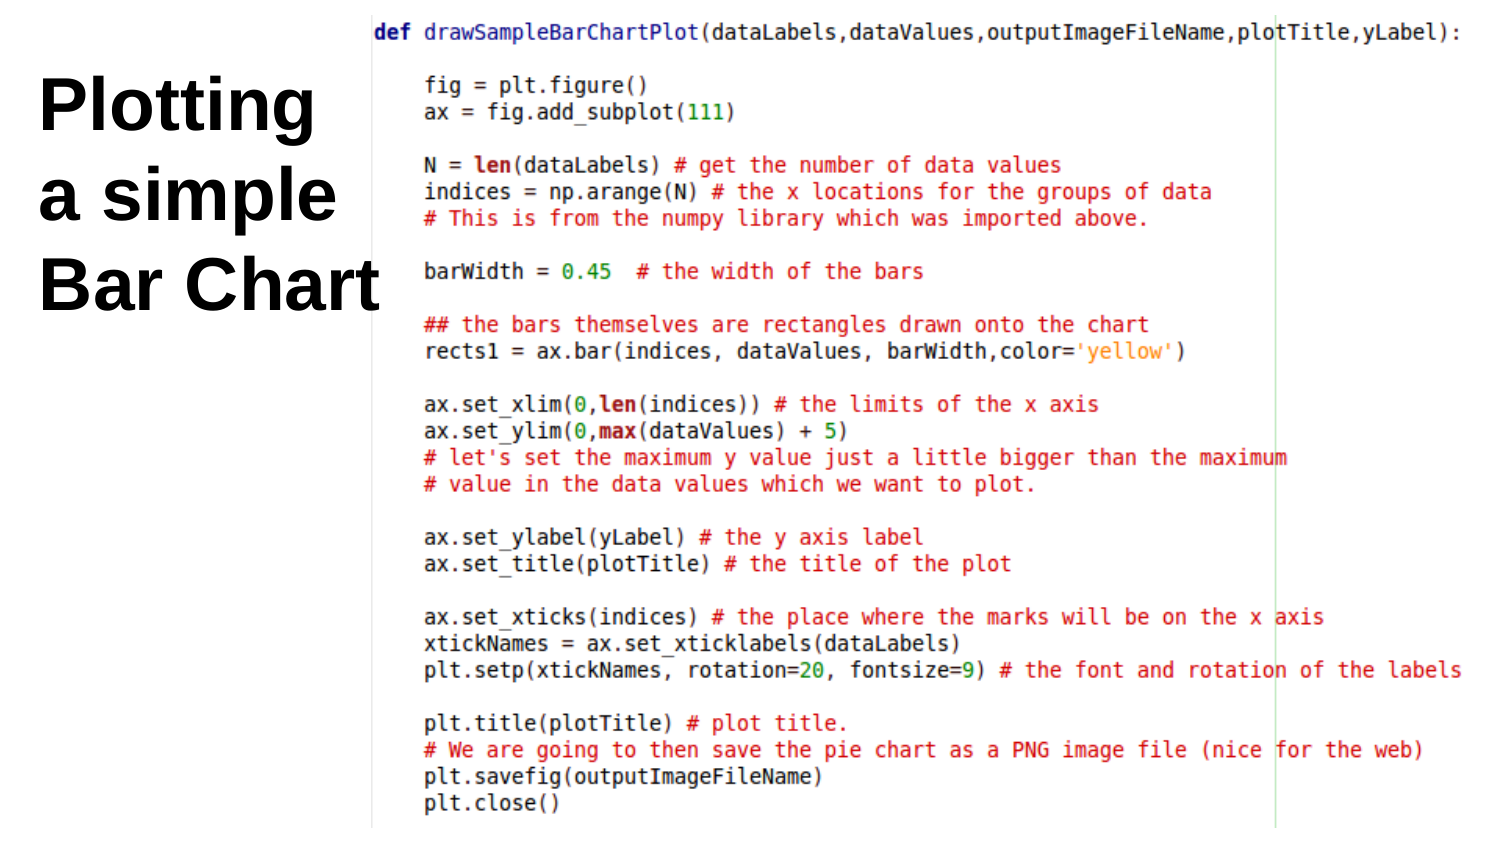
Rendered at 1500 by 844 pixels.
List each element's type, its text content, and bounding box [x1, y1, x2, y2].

title Plotting a simple Bar Chart [23, 33, 1426, 341]
text_box [371, 15, 1469, 829]
